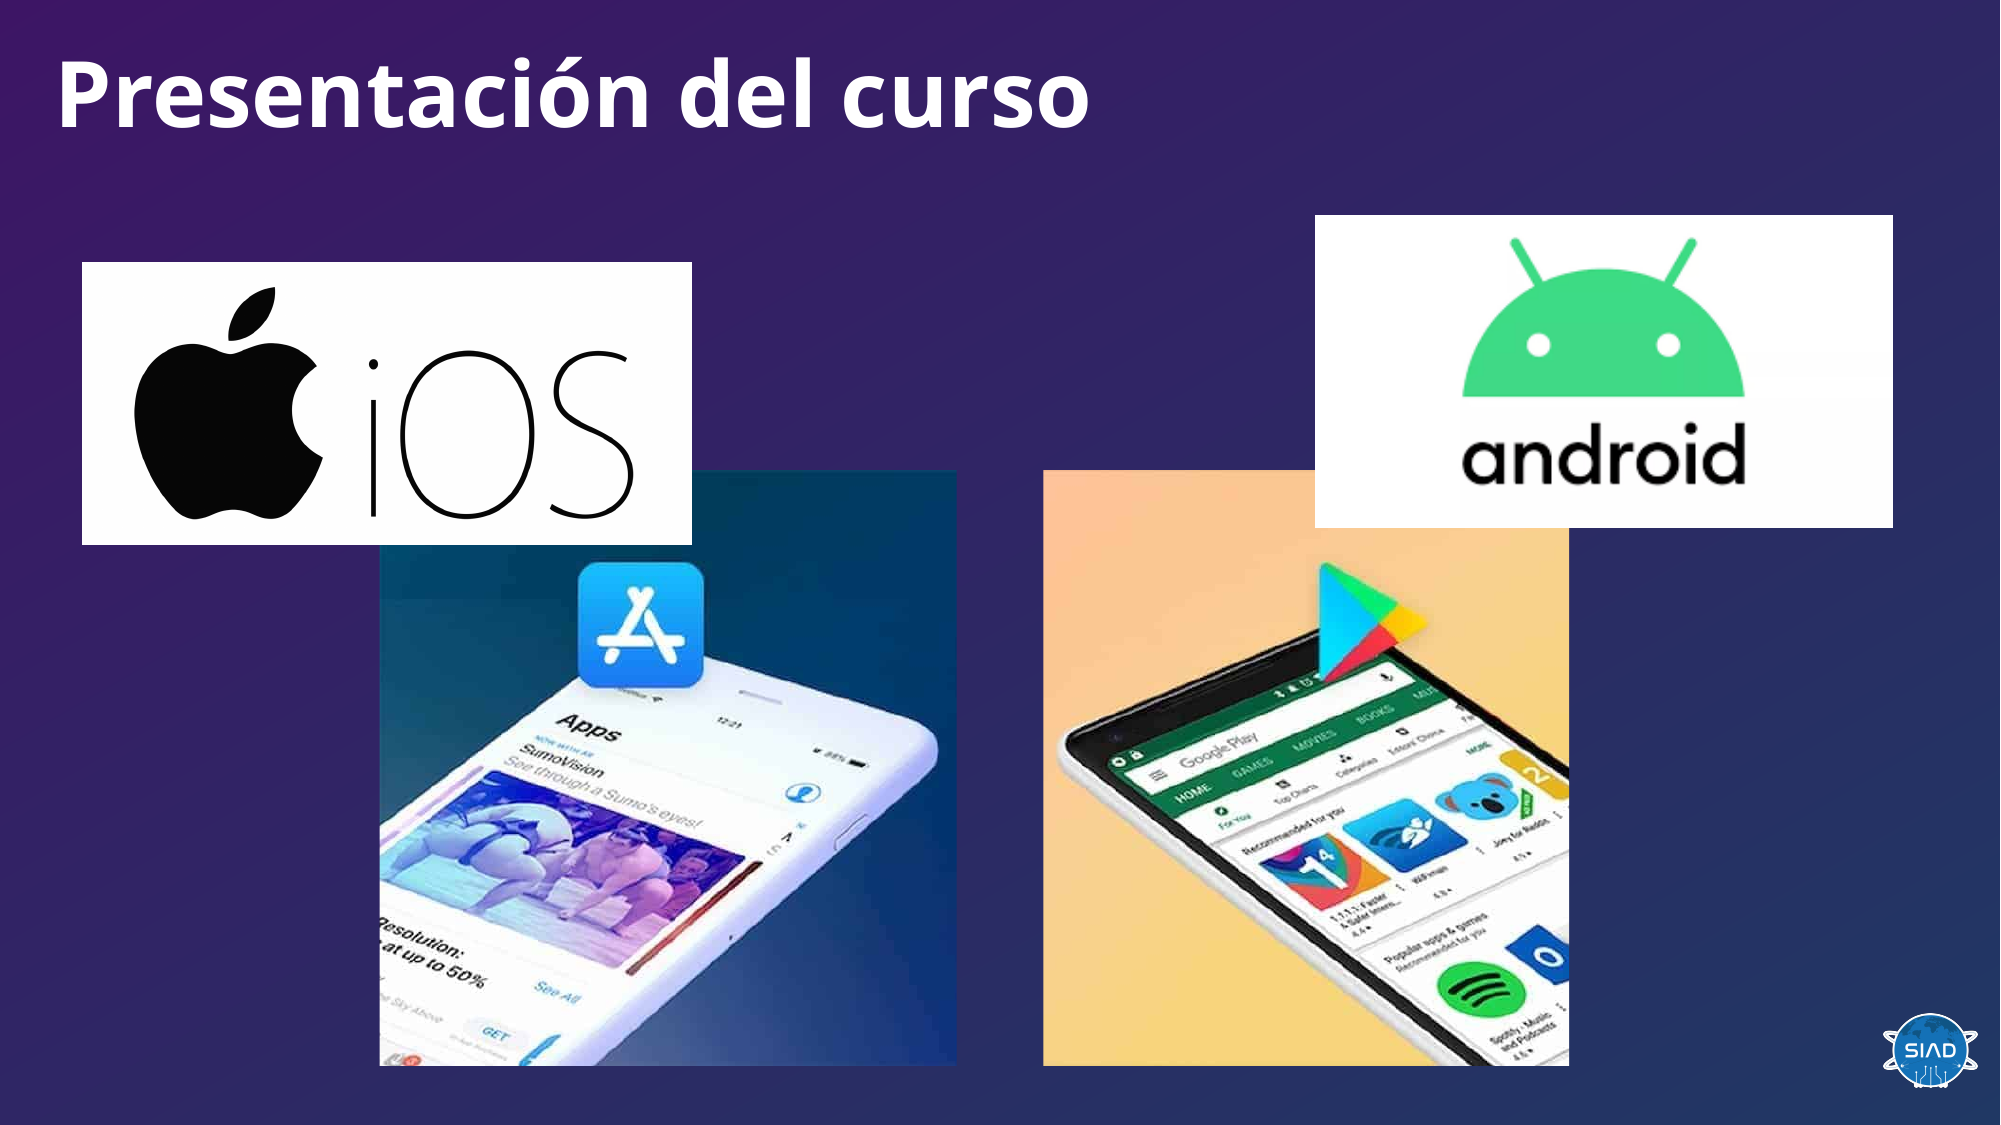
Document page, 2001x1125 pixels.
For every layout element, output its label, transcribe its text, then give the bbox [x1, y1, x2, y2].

picture [1043, 215, 1893, 1066]
title Presentación del curso [39, 40, 1765, 156]
picture [82, 262, 957, 1066]
picture [1883, 1013, 1978, 1088]
